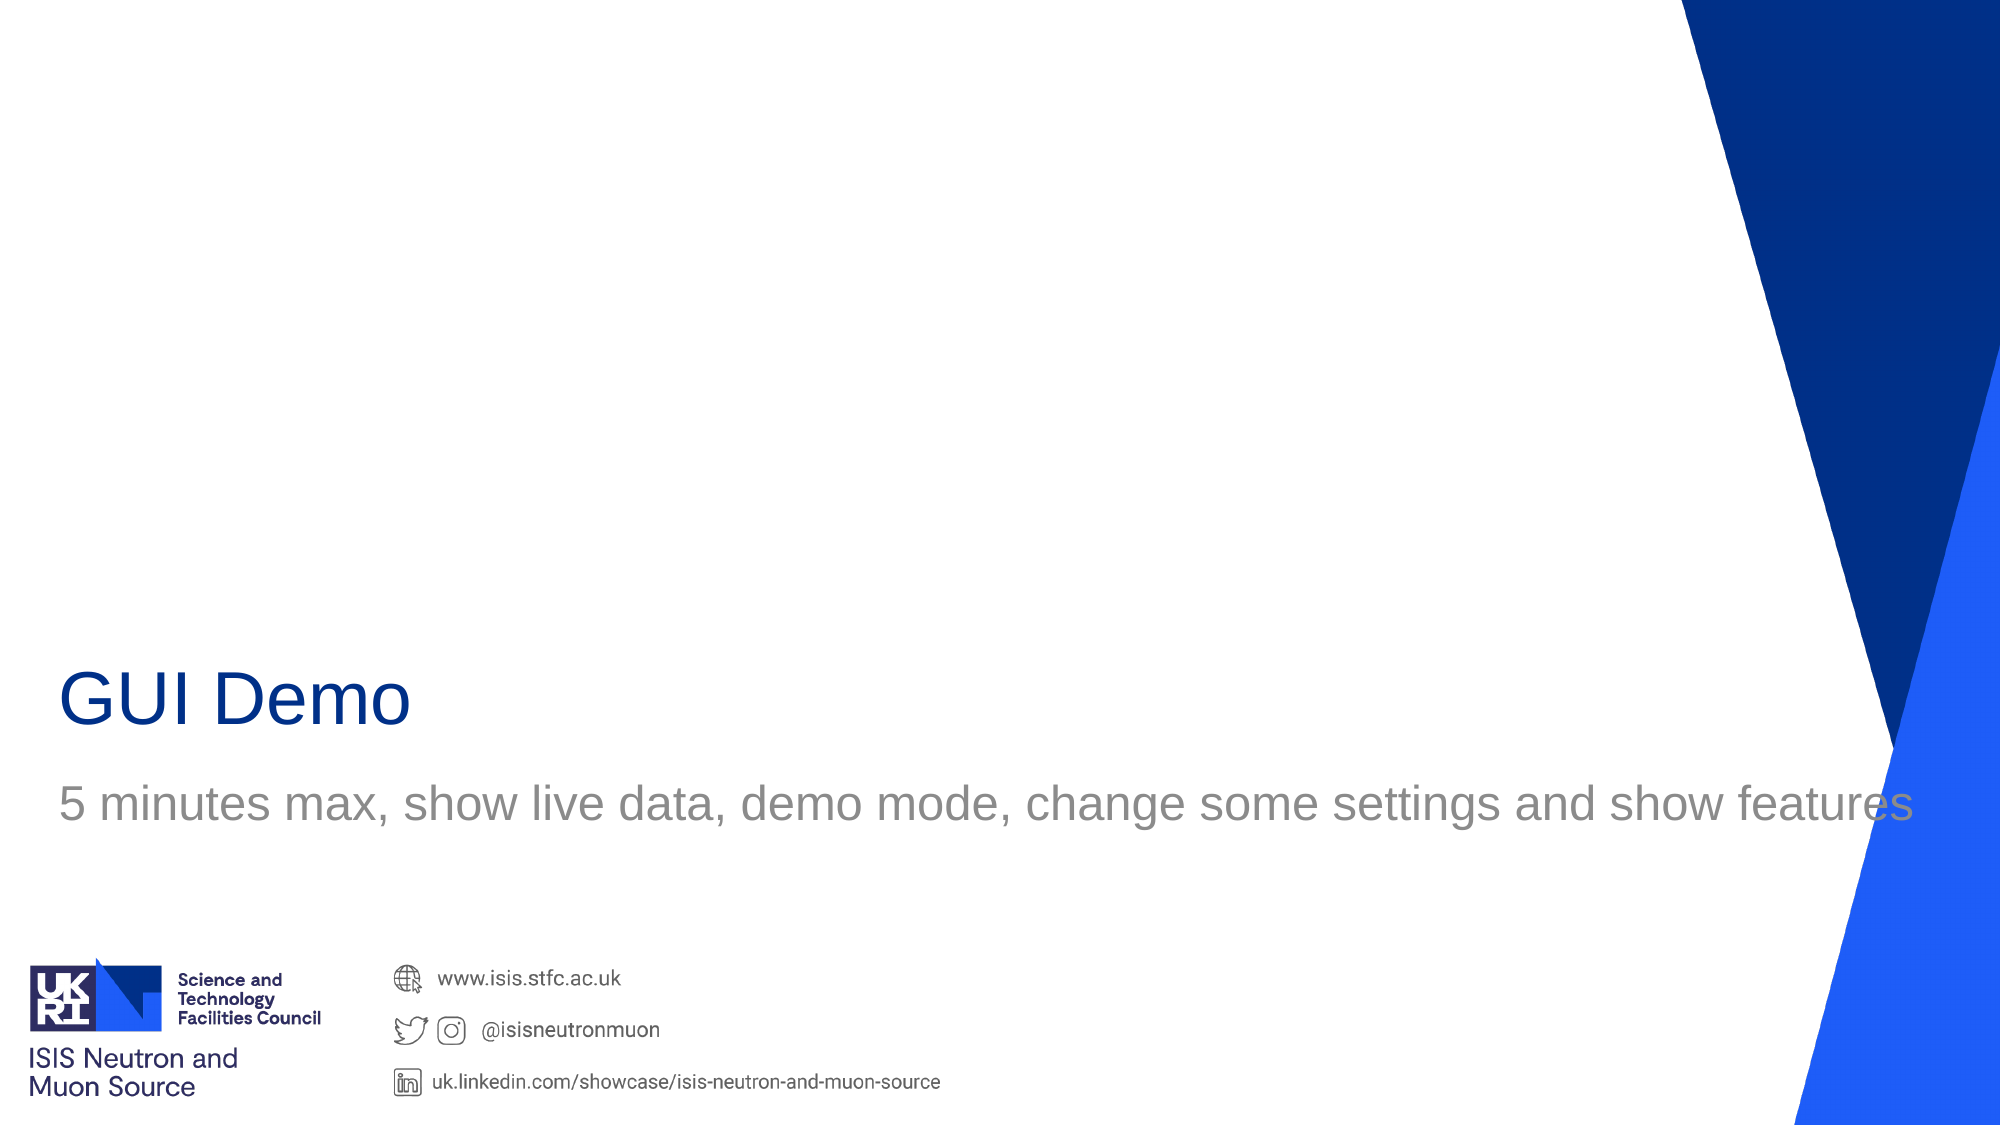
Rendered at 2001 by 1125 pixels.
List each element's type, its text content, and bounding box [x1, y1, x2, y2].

list 5 minutes max, show live data, demo mode, change some settings and show features [43, 771, 1956, 845]
picture [0, 0, 2000, 1125]
title GUI Demo [43, 280, 1956, 749]
